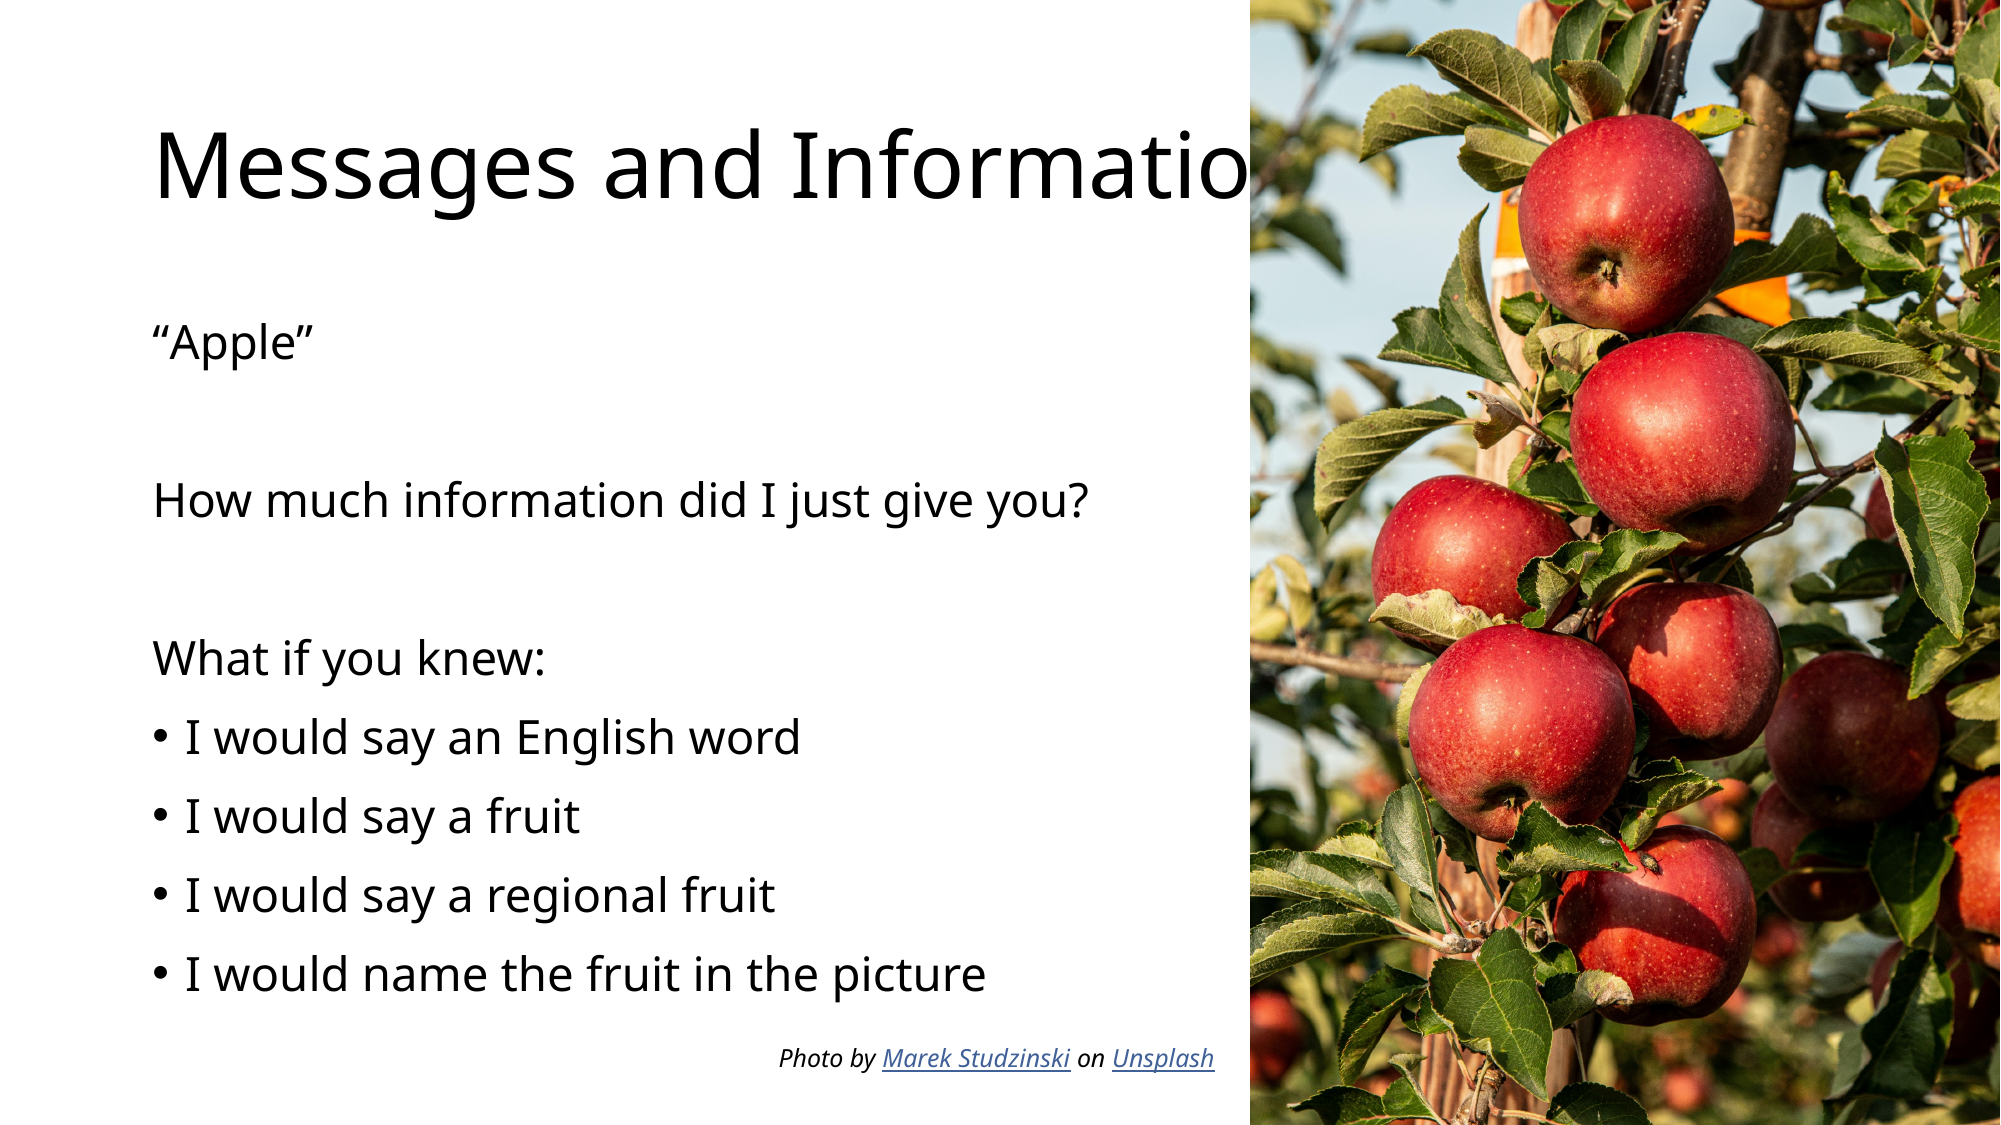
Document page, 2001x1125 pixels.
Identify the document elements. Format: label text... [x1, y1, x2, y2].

title Messages and Information [137, 59, 1250, 278]
picture [1250, 0, 2000, 1125]
list “Apple” How much information did I just give you? What if you knew: I would say an English word I would say a fruit I would say a regional fruit I would name the fruit in the picture [137, 299, 1250, 1014]
text_box Photo by Marek Studzinski on Unsplash [638, 1035, 1237, 1085]
